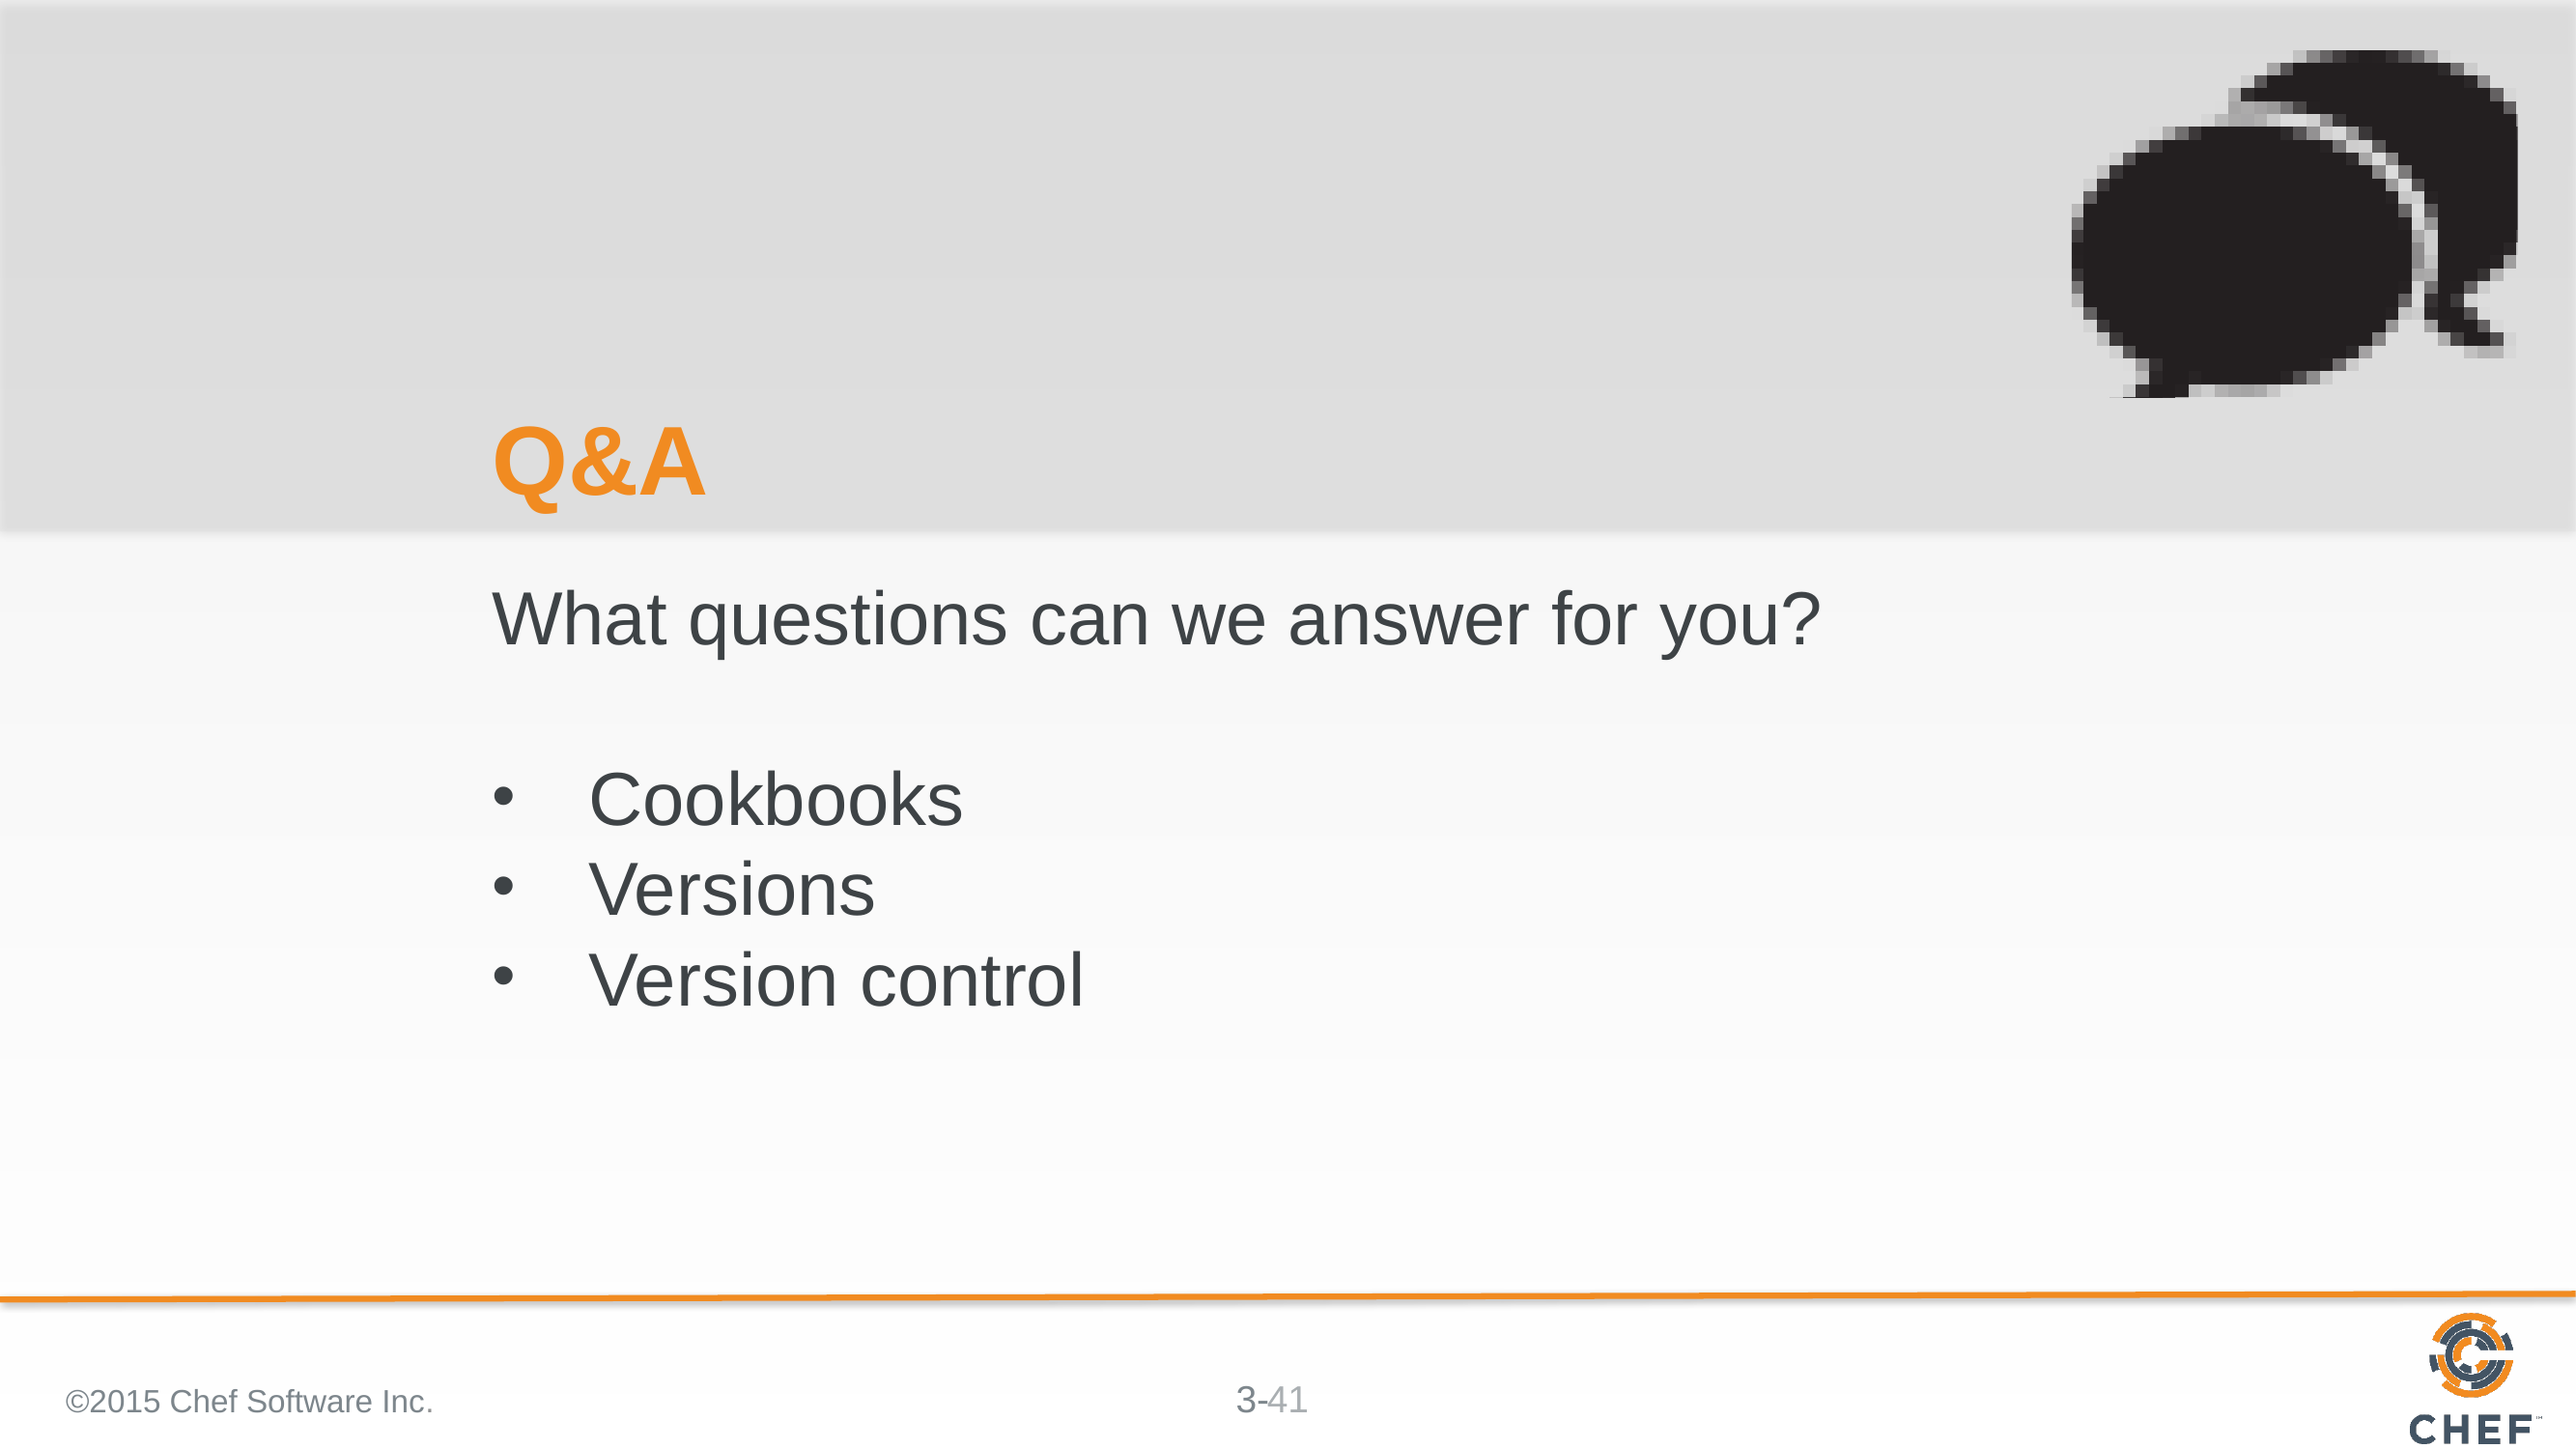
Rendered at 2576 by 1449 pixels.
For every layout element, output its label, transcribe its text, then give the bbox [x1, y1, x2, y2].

footer ©2015 Chef Software Inc. [51, 1359, 952, 1440]
title Q&A [477, 395, 2217, 531]
picture [2399, 1297, 2550, 1449]
slide_number 41 [998, 1359, 1578, 1437]
subtitle What questions can we answer for you? Cookbooks Versions Version control [477, 554, 2217, 1276]
